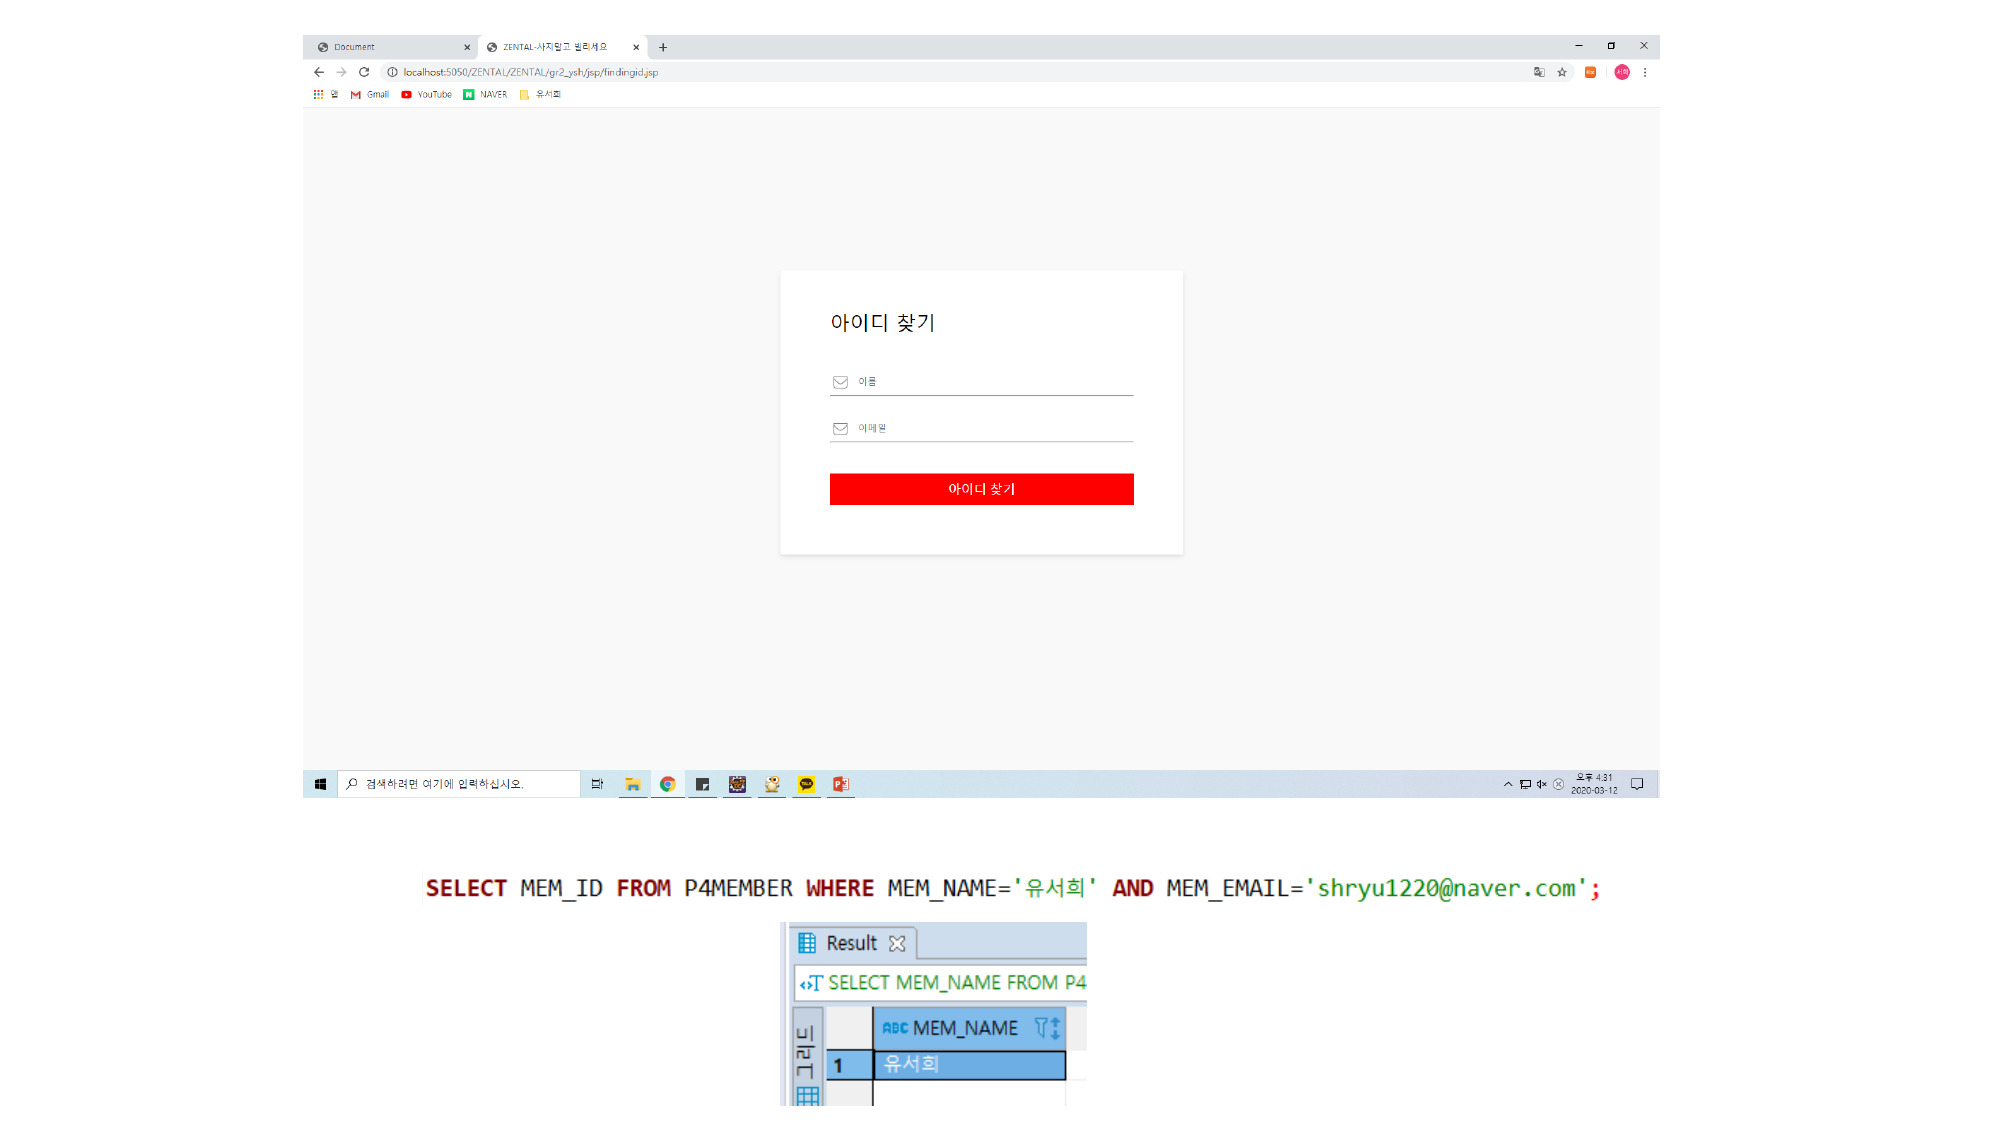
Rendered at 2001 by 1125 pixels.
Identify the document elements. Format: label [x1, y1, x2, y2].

picture [780, 922, 1087, 1106]
picture [303, 35, 1660, 798]
picture [422, 870, 1611, 906]
